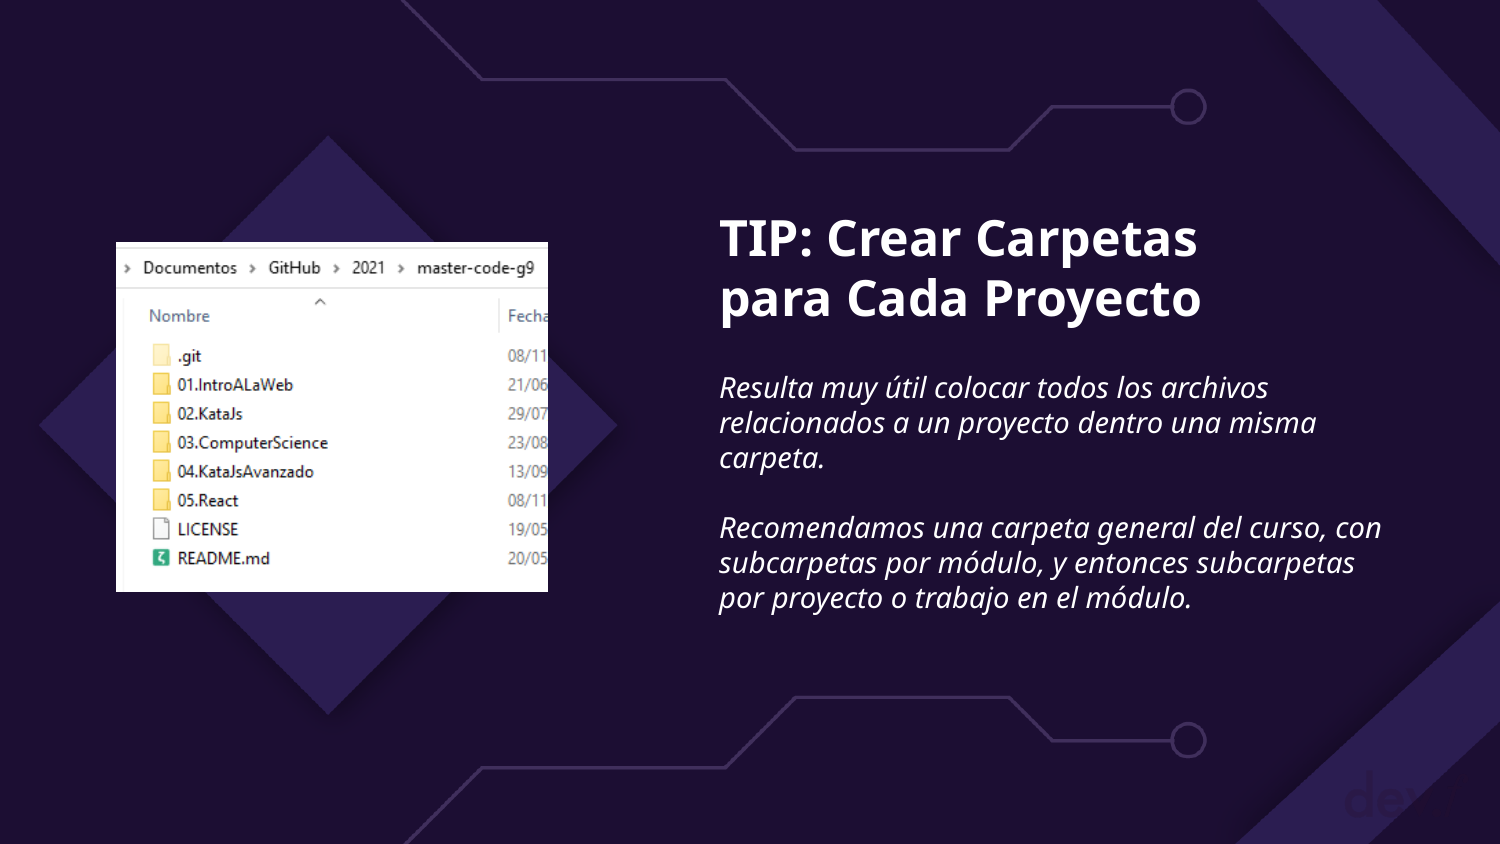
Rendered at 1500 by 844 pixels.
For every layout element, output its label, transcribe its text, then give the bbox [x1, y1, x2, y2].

picture [0, 0, 1500, 844]
title TIP: Crear Carpetas para Cada Proyecto [704, 191, 1274, 286]
subtitle Resulta muy útil colocar todos los archivos relacionados a un proyecto dentro una misma carpeta. Recomendamos una carpeta general del curso, con subcarpetas por módulo, y entonces subcarpetas por proyecto o trabajo en el módulo. [704, 354, 1419, 592]
